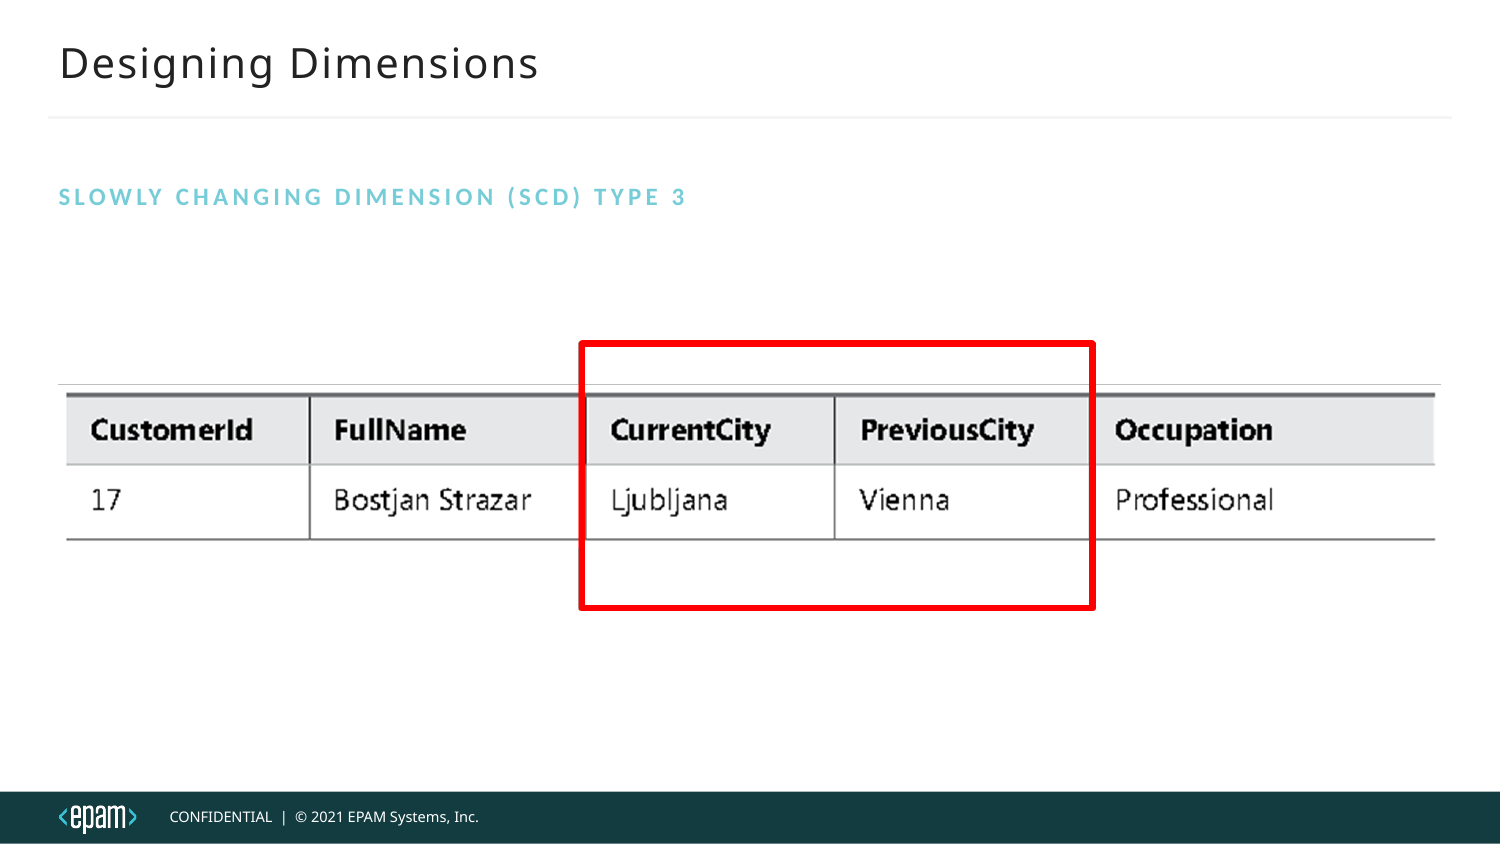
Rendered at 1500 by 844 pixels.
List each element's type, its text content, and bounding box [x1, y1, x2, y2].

picture [58, 340, 1441, 611]
title Designing Dimensions [59, 37, 1442, 87]
list Slowly Changing Dimension (SCD) Type 3 [58, 177, 1442, 234]
